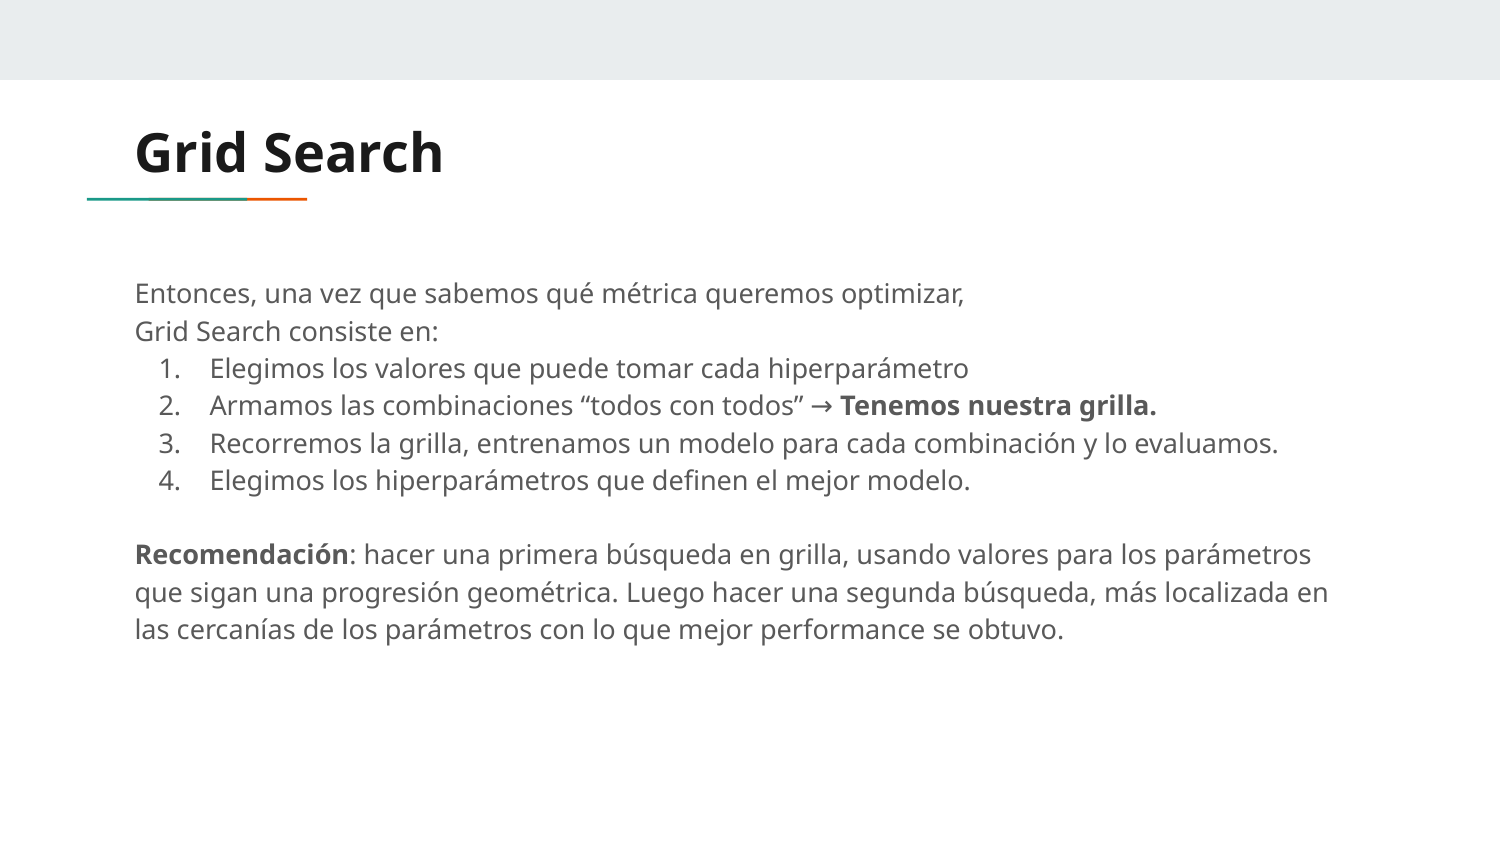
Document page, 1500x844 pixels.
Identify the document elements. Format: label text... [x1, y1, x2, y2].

list Entonces, una vez que sabemos qué métrica queremos optimizar, Grid Search consiste en: Elegimos los valores que puede tomar cada hiperparámetro Armamos las combinaciones “todos con todos” → Tenemos nuestra grilla. Recorremos la grilla, entrenamos un modelo para cada combinación y lo evaluamos. Elegimos los hiperparámetros que definen el mejor modelo. Recomendación: hacer una primera búsqueda en grilla, usando valores para los parámetros que sigan una progresión geométrica. Luego hacer una segunda búsqueda, más localizada en las cercanías de los parámetros con lo que mejor performance se obtuvo. [119, 256, 1381, 712]
title Grid Search [119, 103, 1381, 192]
